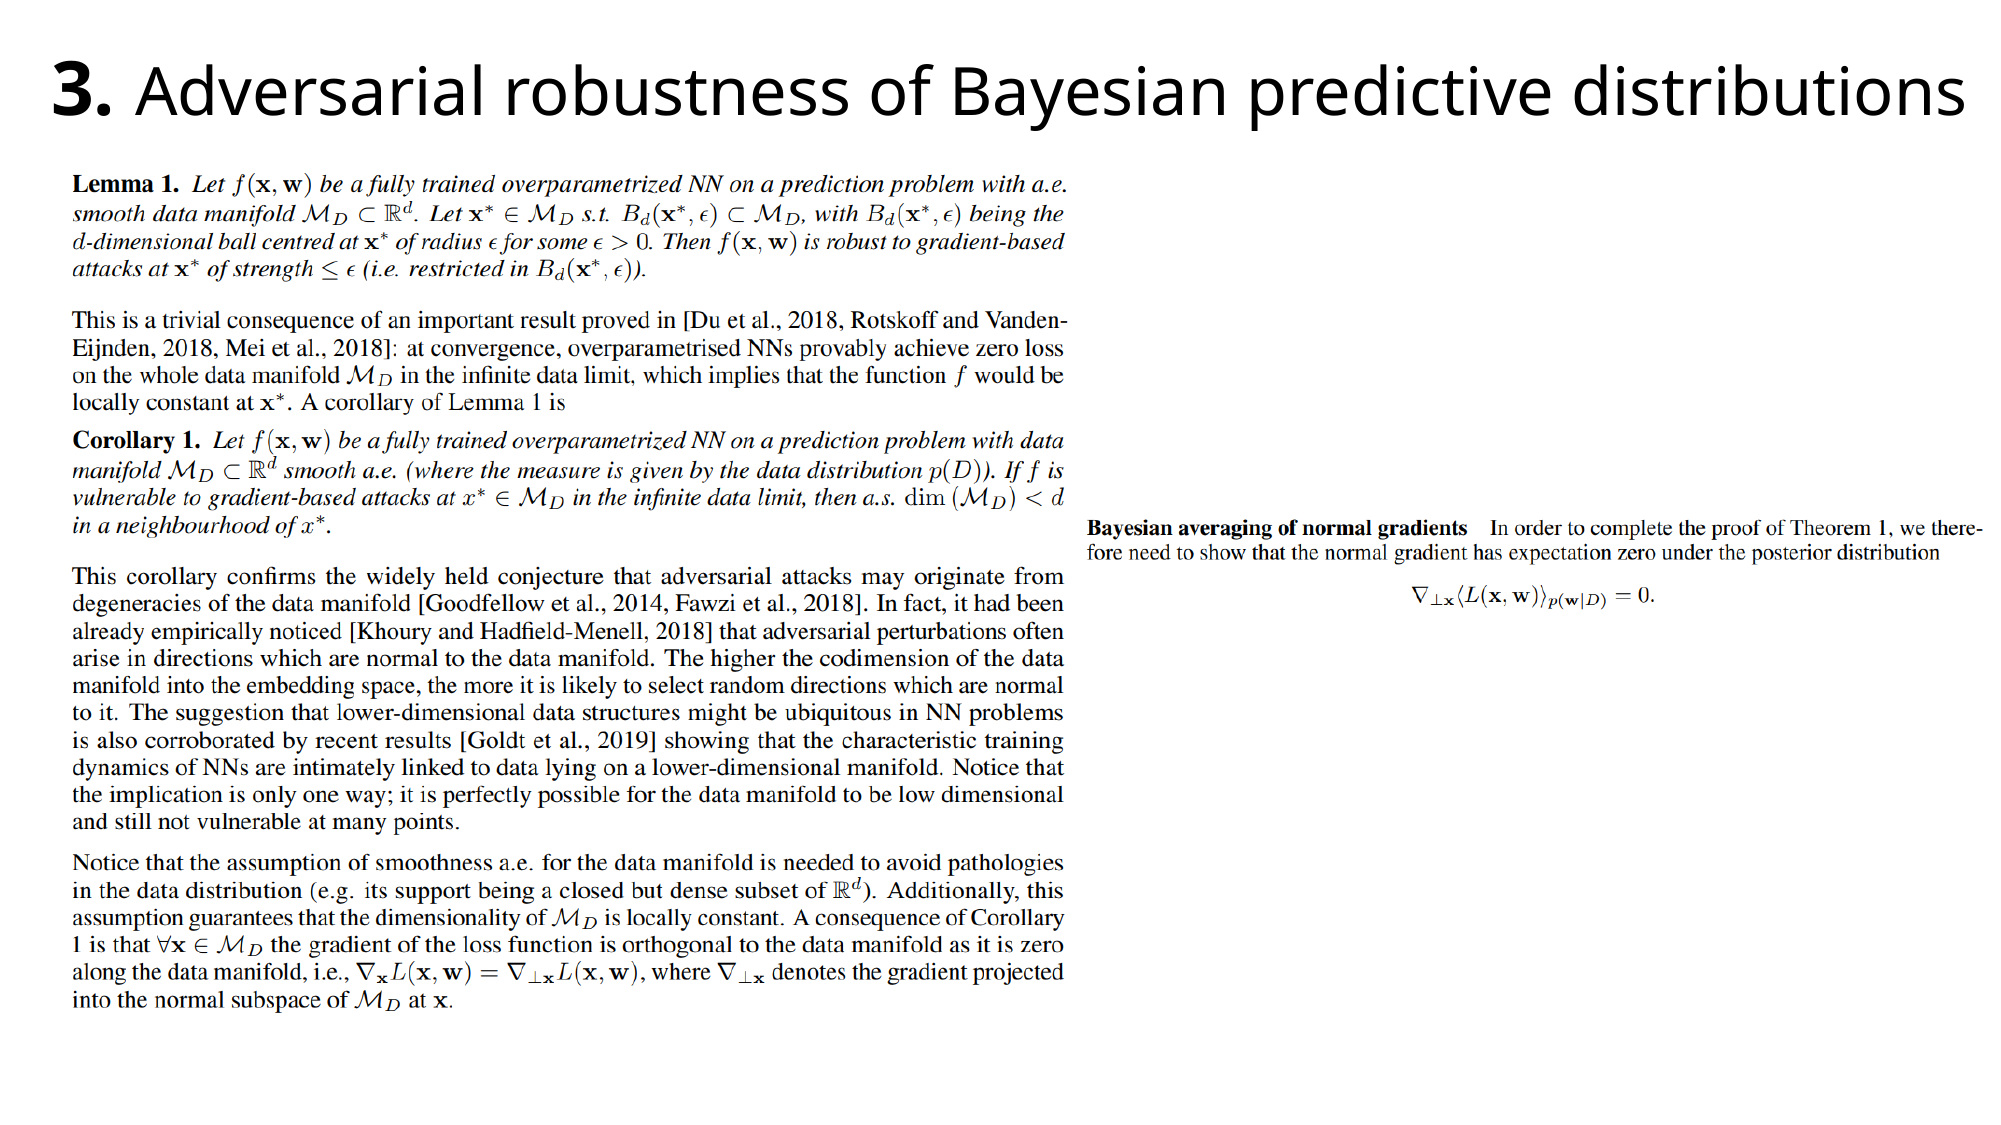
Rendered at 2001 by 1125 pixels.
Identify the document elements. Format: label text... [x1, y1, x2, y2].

picture [60, 165, 1996, 1021]
text_box 3. Adversarial robustness of Bayesian predictive distributions [36, 32, 1996, 138]
